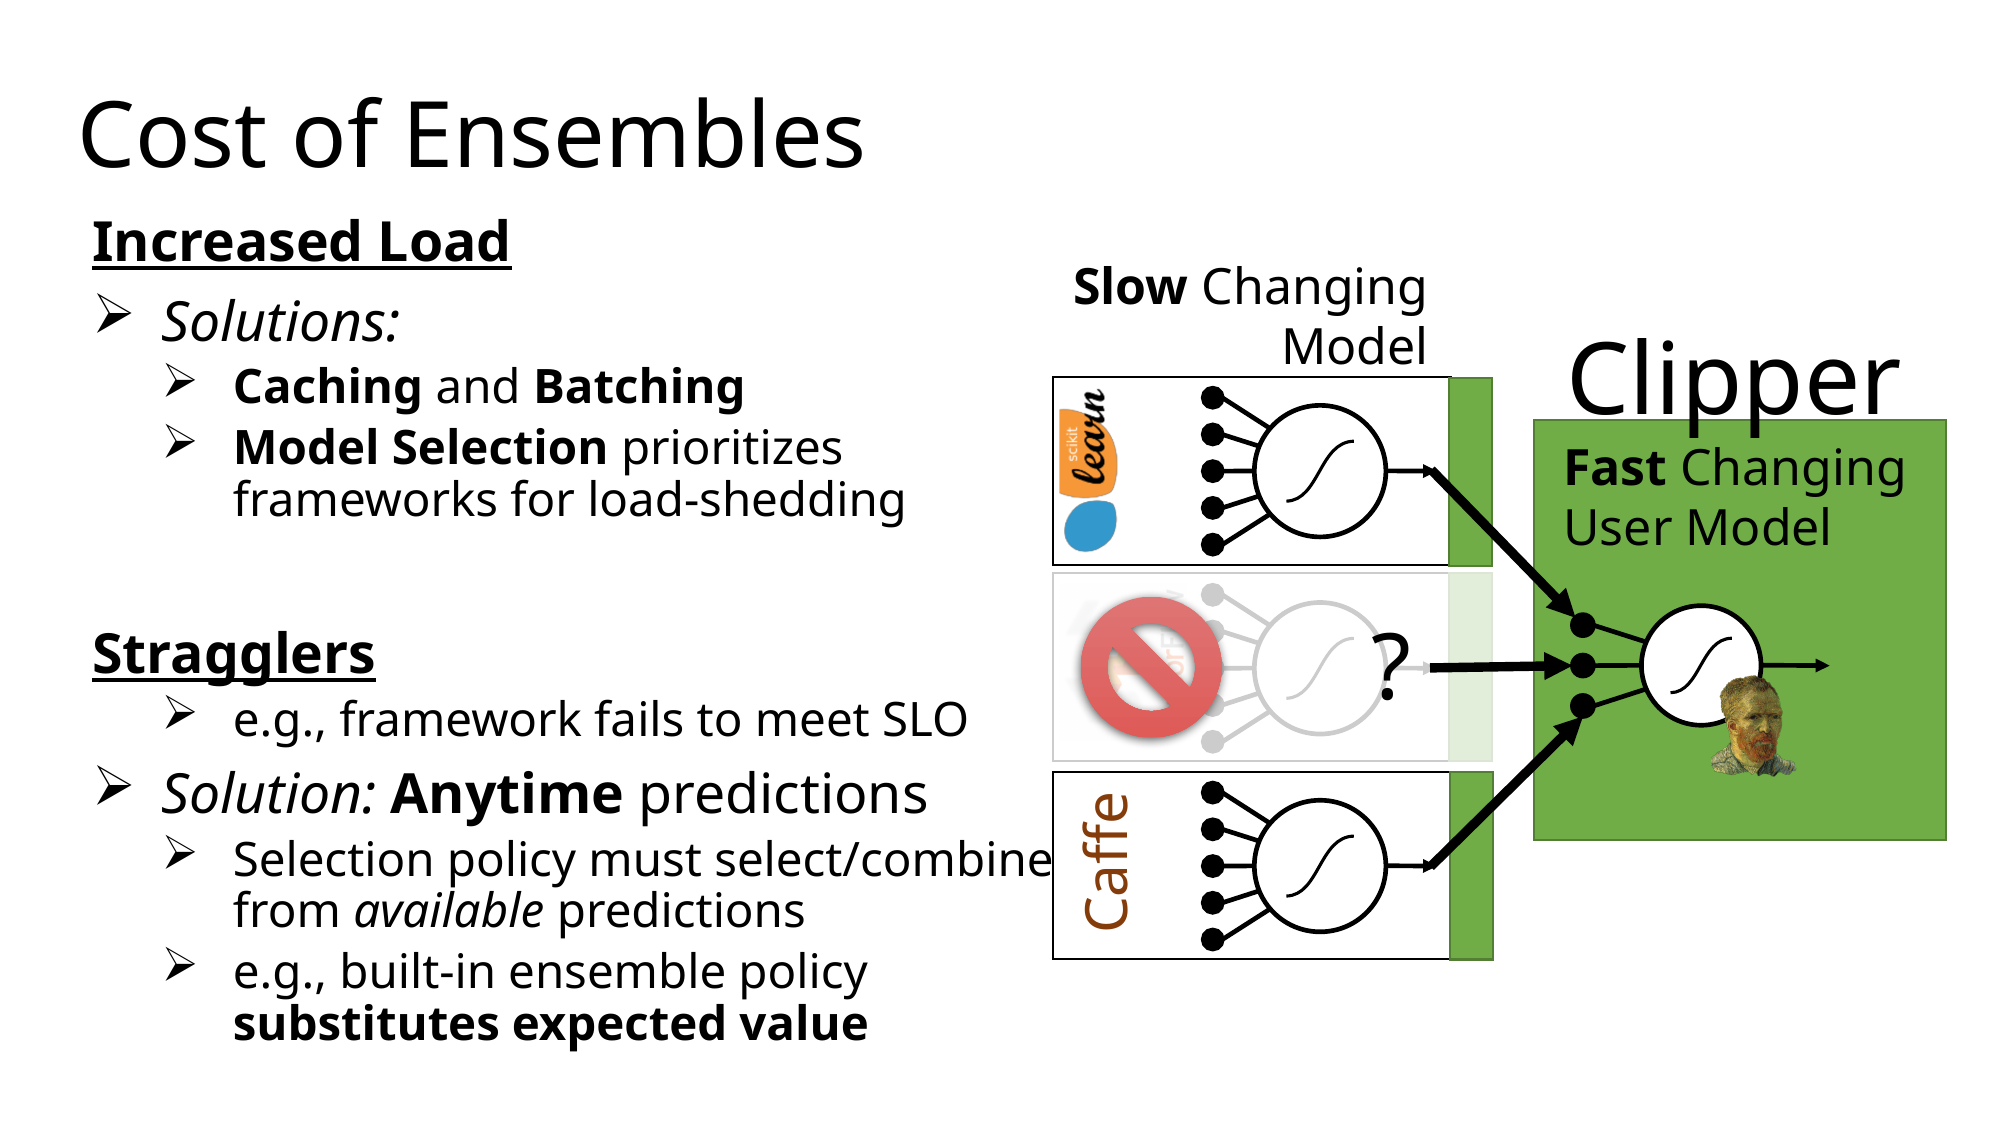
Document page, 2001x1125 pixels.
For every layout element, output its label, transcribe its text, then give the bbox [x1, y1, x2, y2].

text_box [1641, 605, 1761, 726]
text_box [1533, 668, 1572, 716]
text_box [1533, 618, 1572, 663]
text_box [1052, 377, 1493, 566]
text_box Fast Changing User Model [1548, 428, 1923, 563]
text_box Clipper [1551, 307, 1917, 442]
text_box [1430, 716, 1583, 867]
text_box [1203, 388, 1438, 555]
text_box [1052, 771, 1493, 960]
text_box Slow Changing Model [1058, 246, 1444, 377]
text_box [1431, 469, 1576, 618]
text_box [1761, 614, 1830, 717]
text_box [1254, 405, 1386, 537]
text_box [1572, 614, 1641, 717]
picture [1711, 669, 1799, 777]
list Increased Load Solutions: Caching and Batching Model Selection prioritizes frameworks for load-shedding Stragglers e.g., framework fails to meet SLO Solution: Anytime predictions Selection policy must select/combine from available predictions e.g., built-in ensemble policy substitutes expected value [75, 206, 1072, 1105]
text_box [1533, 419, 1551, 469]
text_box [1203, 783, 1438, 950]
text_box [1035, 567, 1505, 766]
text_box [1576, 419, 1947, 841]
title Cost of Ensembles [62, 29, 967, 247]
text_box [1254, 800, 1386, 932]
